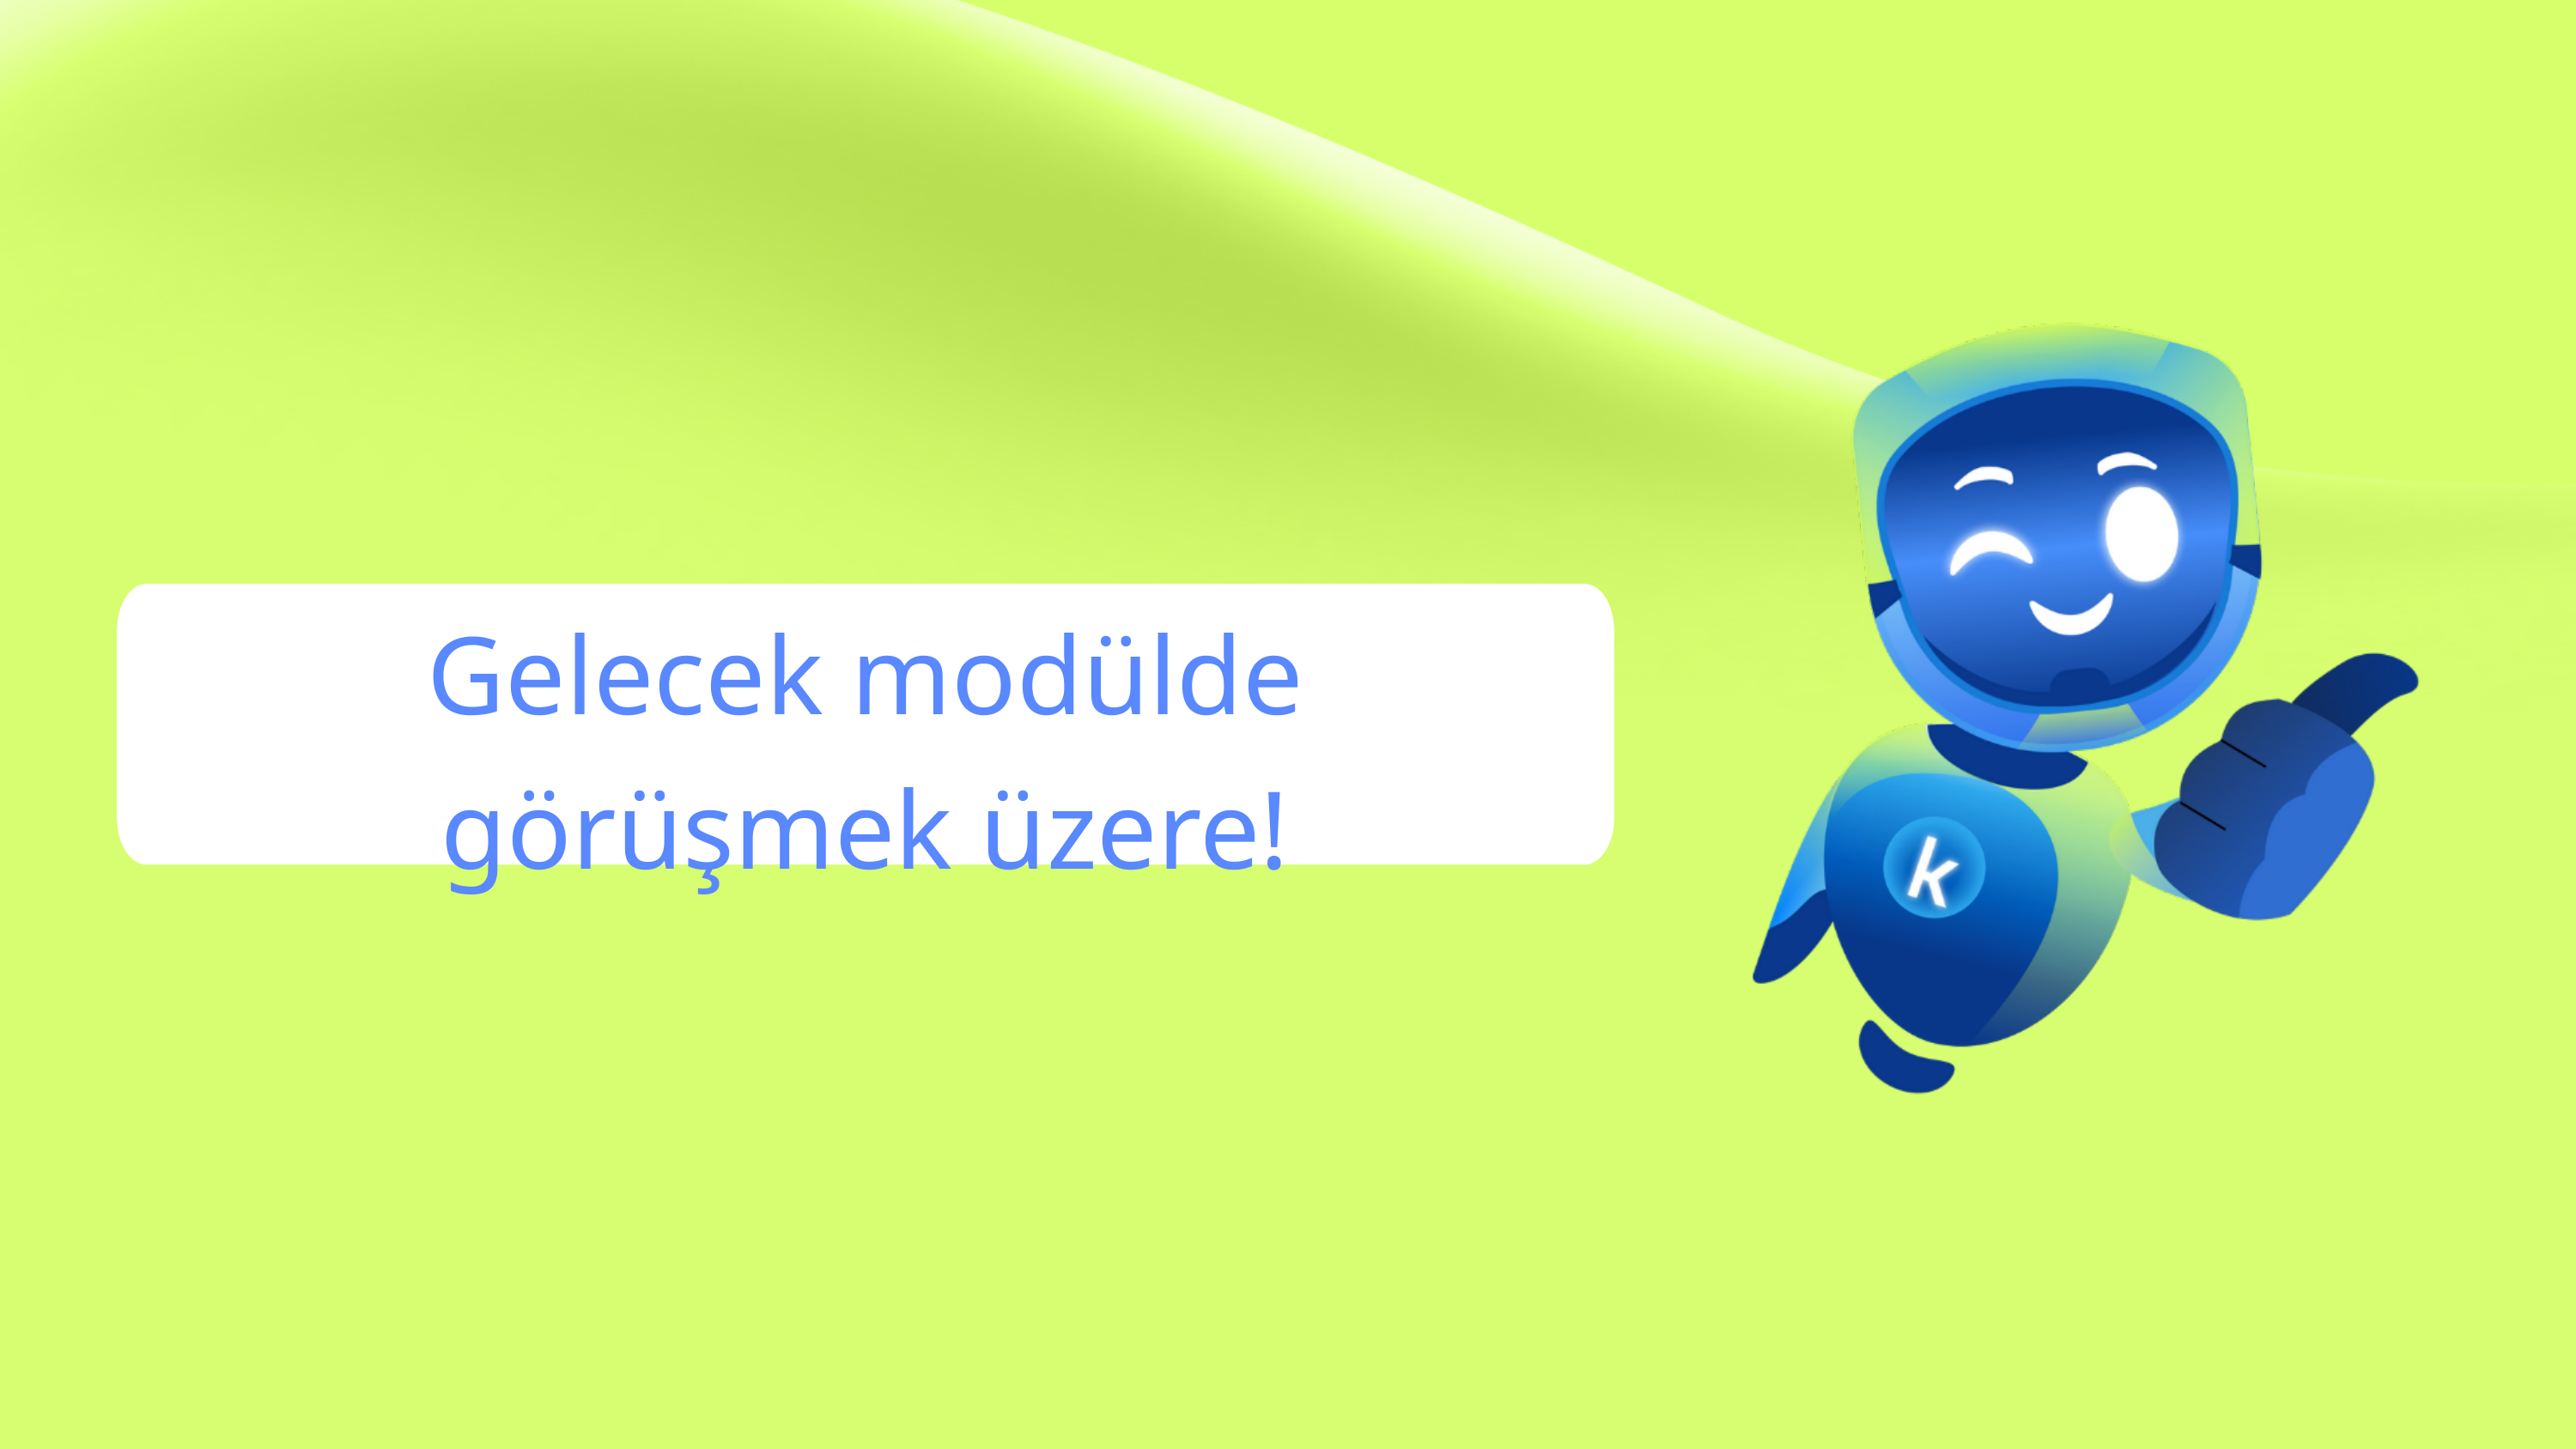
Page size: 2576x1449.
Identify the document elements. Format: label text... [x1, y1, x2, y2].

text_box Gelecek modülde görüşmek üzere! [200, 581, 1531, 890]
text_box [1531, 584, 1614, 865]
text_box [0, 0, 2576, 1449]
text_box [1656, 306, 2432, 1143]
text_box [117, 584, 200, 865]
